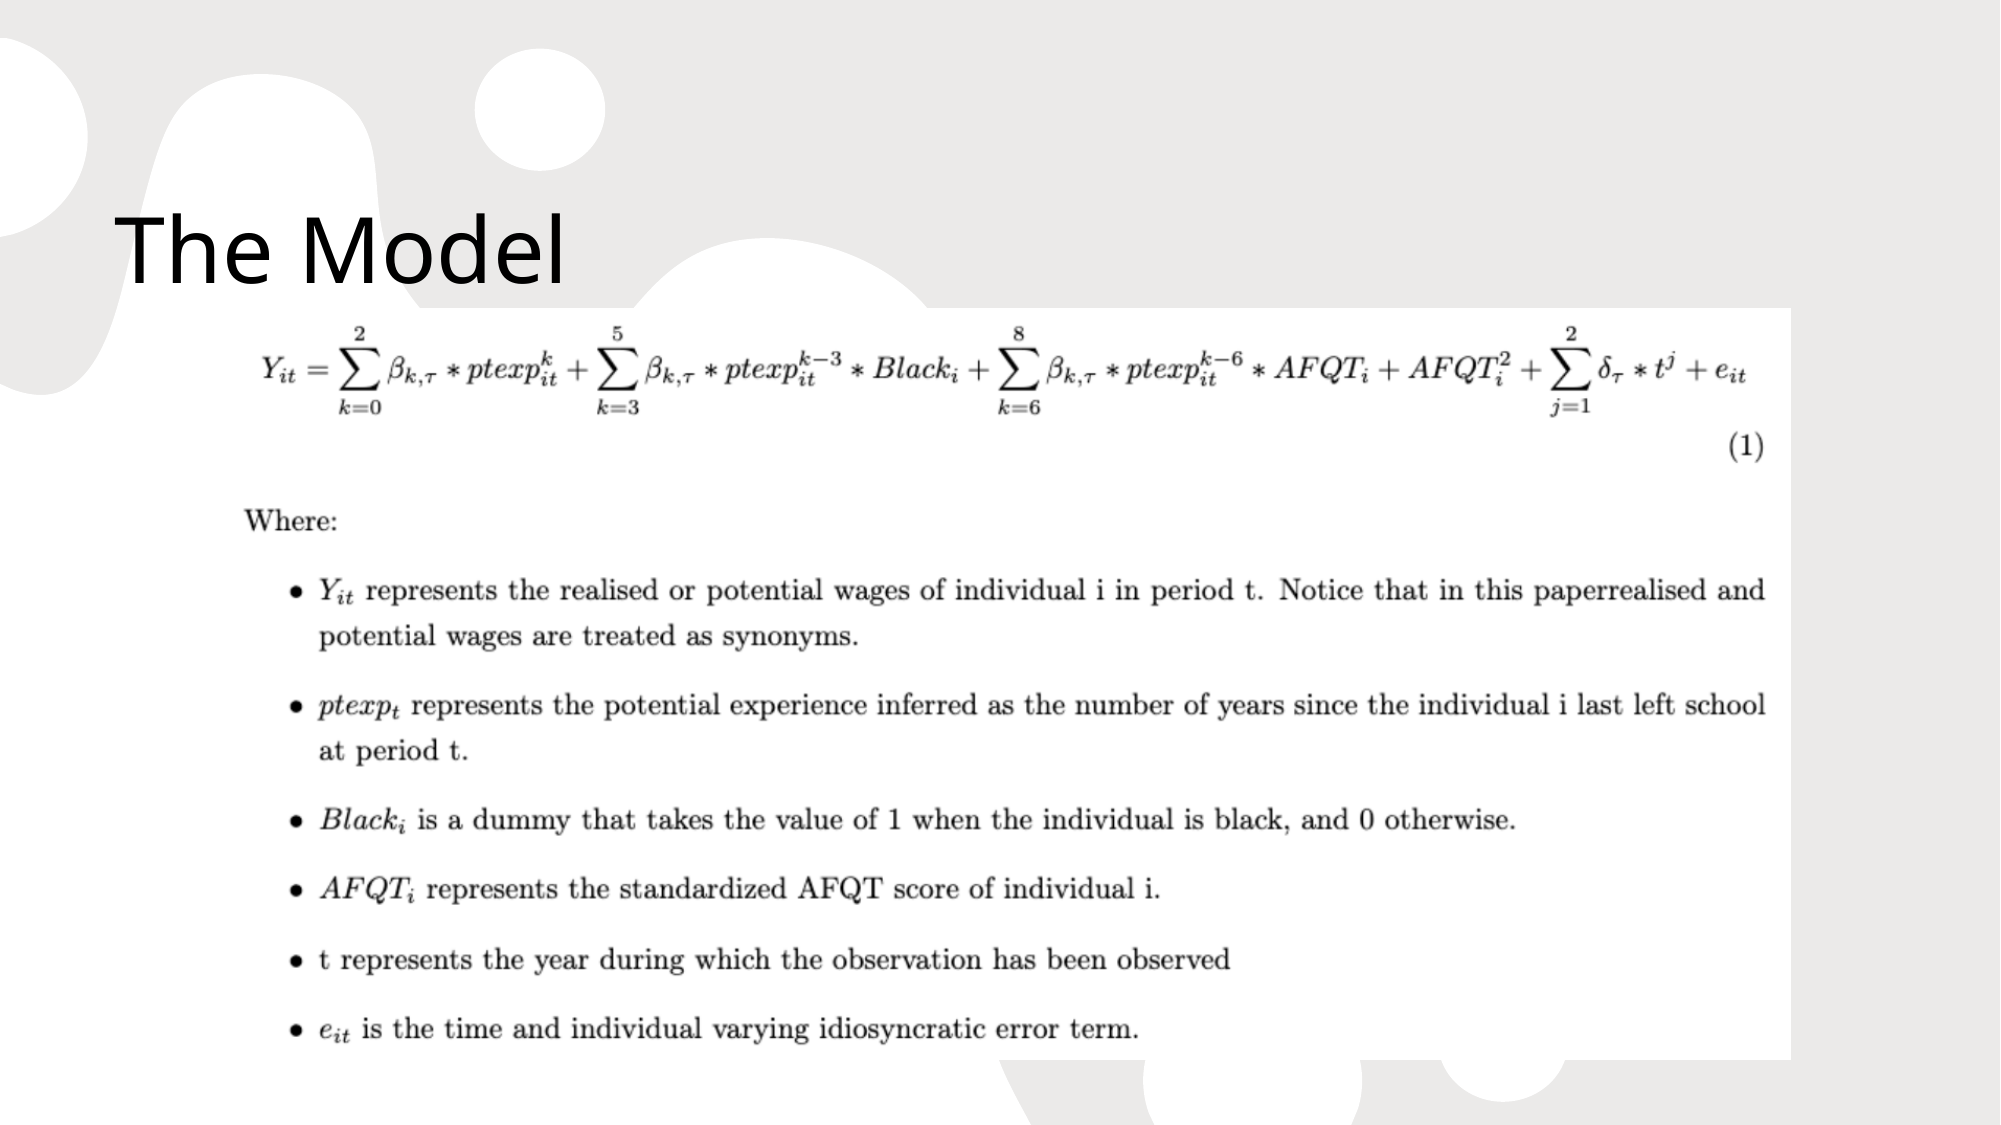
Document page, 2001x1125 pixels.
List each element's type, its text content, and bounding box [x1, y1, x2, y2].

title The Model [99, 91, 1900, 309]
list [209, 308, 1791, 1060]
